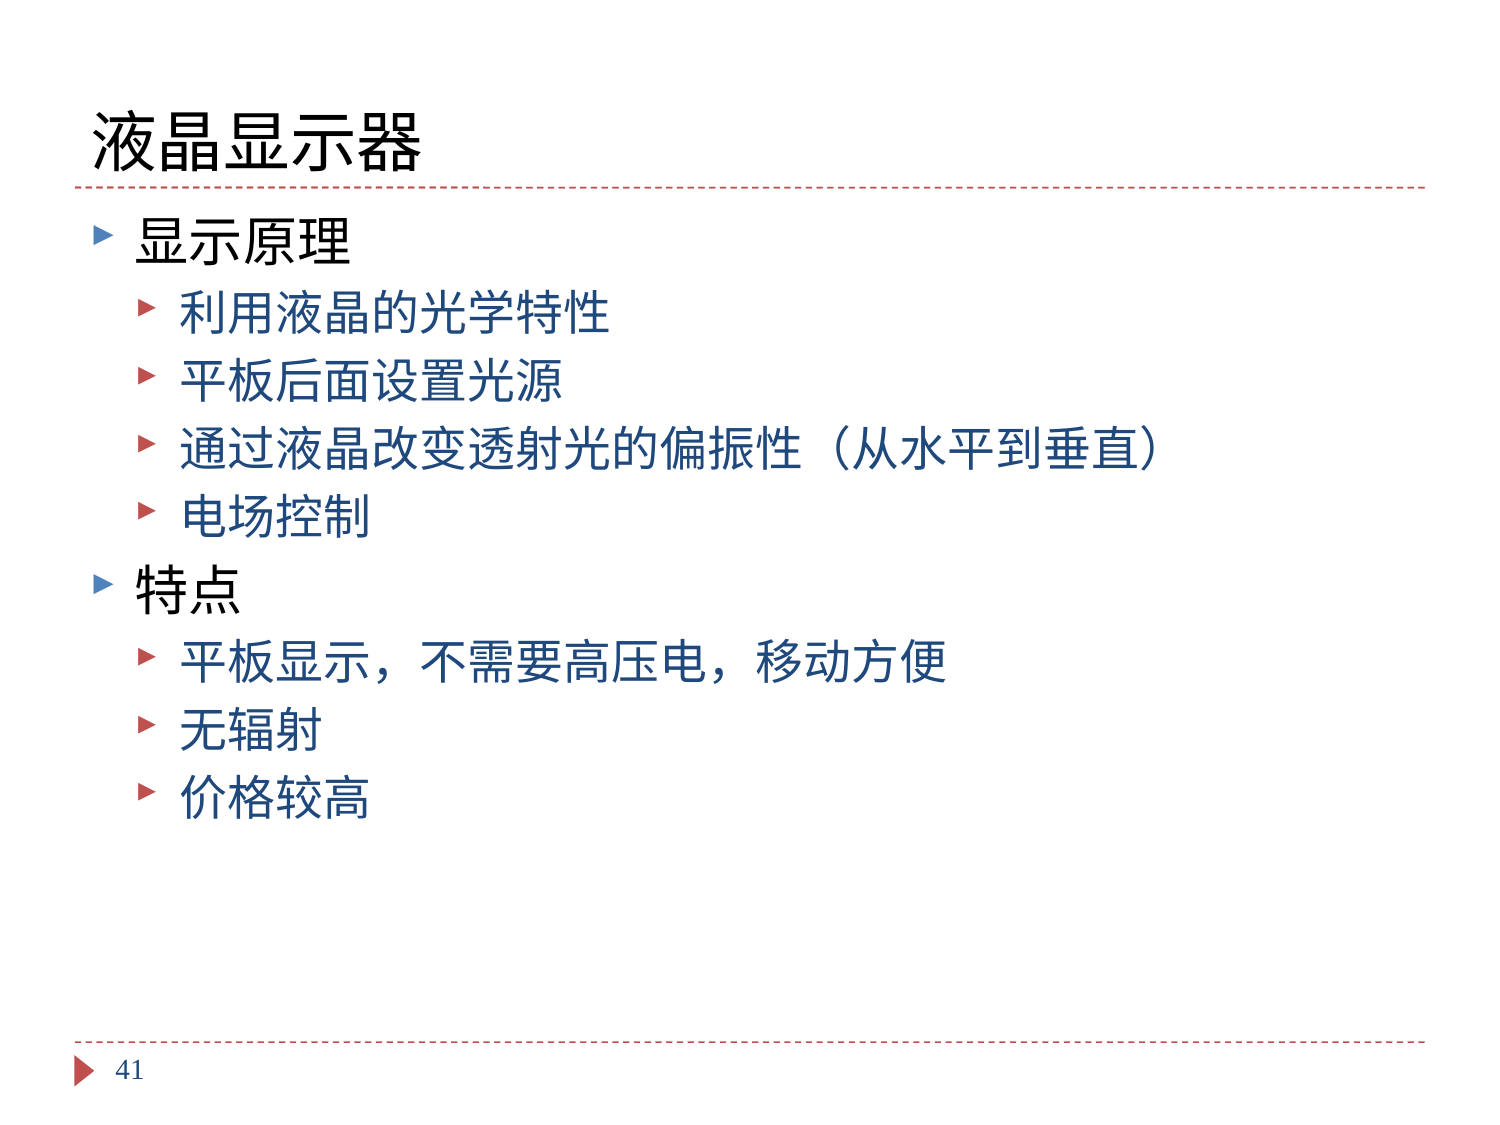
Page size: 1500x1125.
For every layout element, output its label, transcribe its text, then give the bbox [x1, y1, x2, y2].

slide_number 41 [100, 1042, 426, 1103]
list 显示原理 利用液晶的光学特性 平板后面设置光源 通过液晶改变透射光的偏振性（从水平到垂直） 电场控制 特点 平板显示，不需要高压电，移动方便 无辐射 价格较高 [75, 200, 1425, 1006]
title 液晶显示器 [75, 24, 1425, 188]
